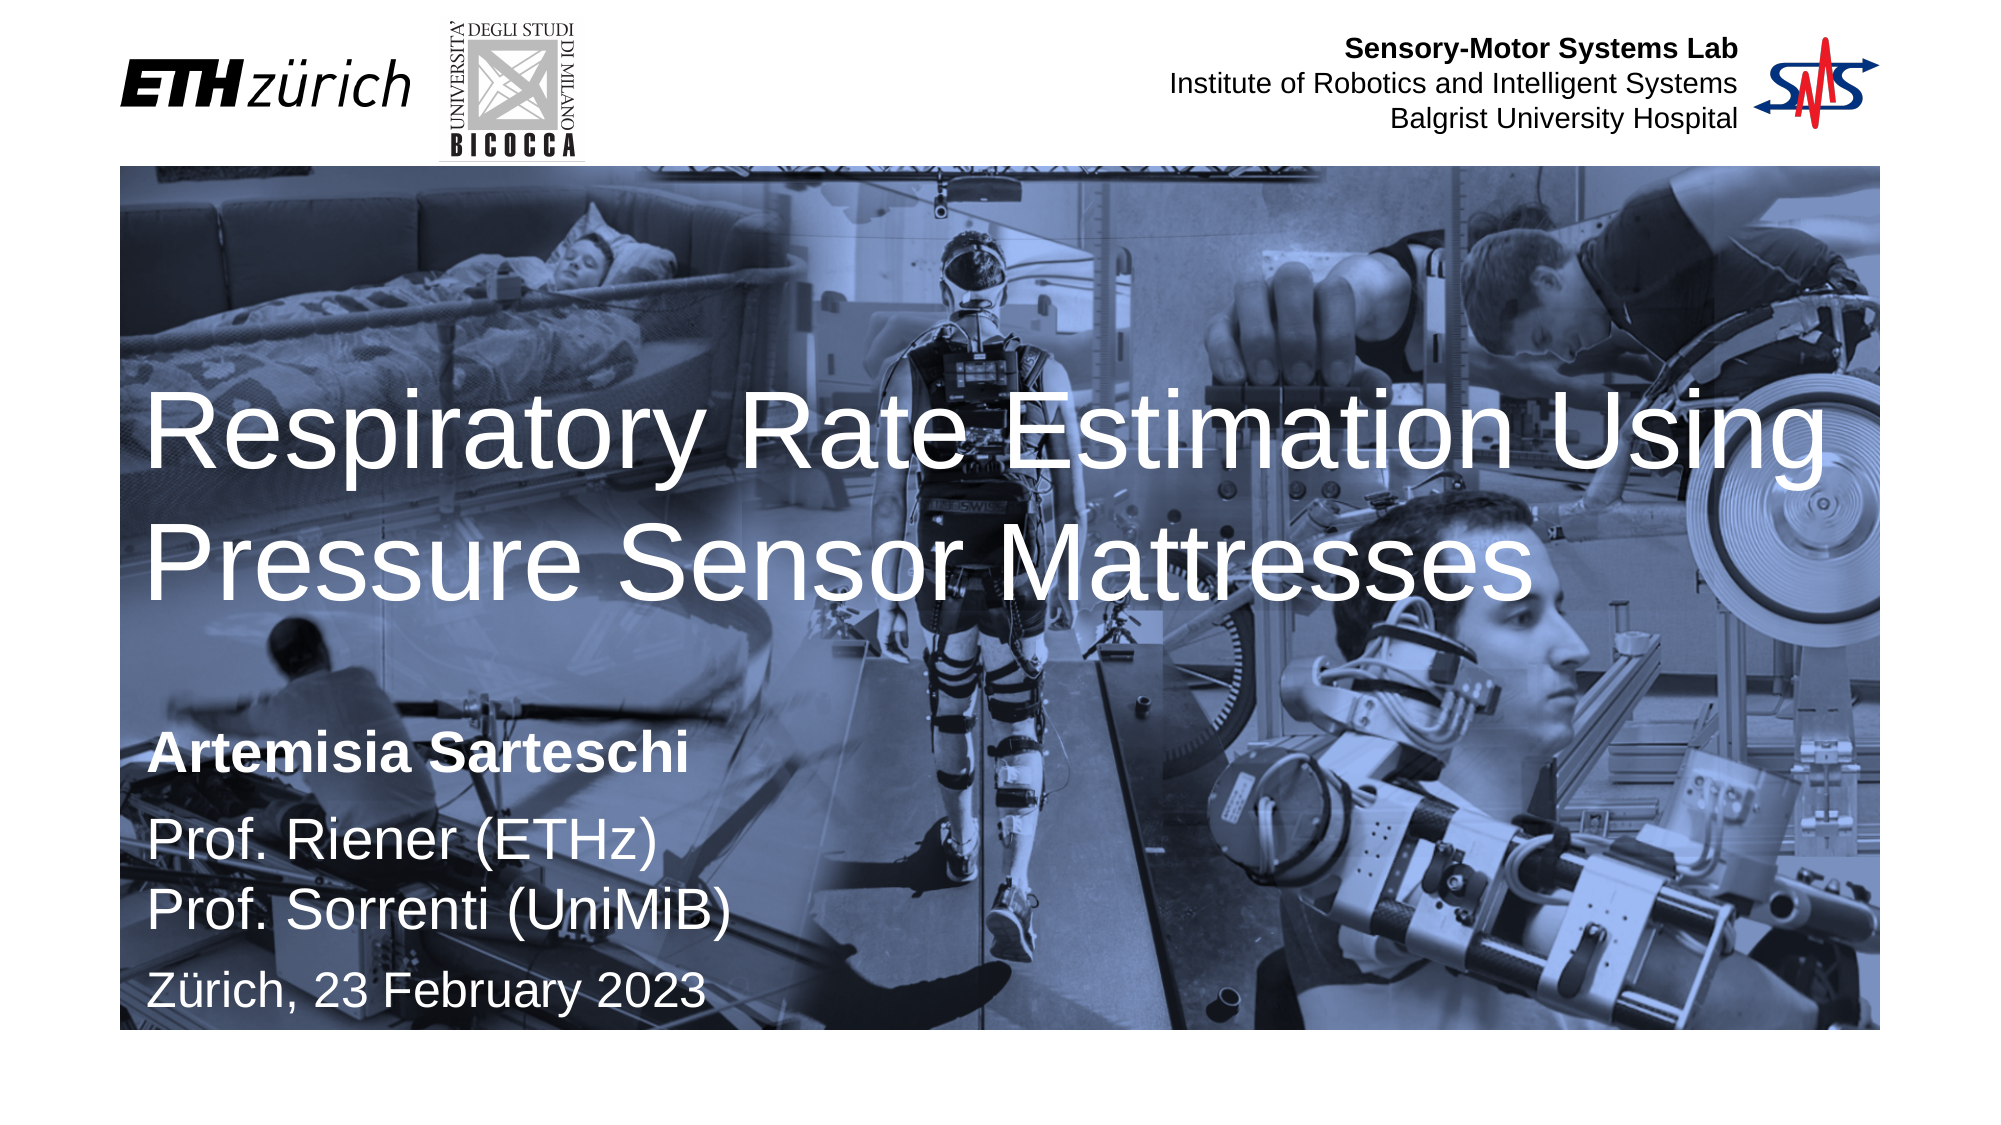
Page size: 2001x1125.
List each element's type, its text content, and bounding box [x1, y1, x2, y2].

picture [1753, 37, 1880, 129]
list Respiratory Rate Estimation Using Pressure Sensor Mattresses [89, 346, 1850, 635]
text_box [424, 12, 744, 143]
picture [439, 17, 585, 162]
list Artemisia Sarteschi [146, 714, 1806, 785]
text_box Prof. Riener (ETHz) Prof. Sorrenti (UniMiB) [146, 801, 1806, 942]
list Zürich, 23 February 2023 [146, 957, 1806, 1027]
picture [120, 59, 410, 107]
